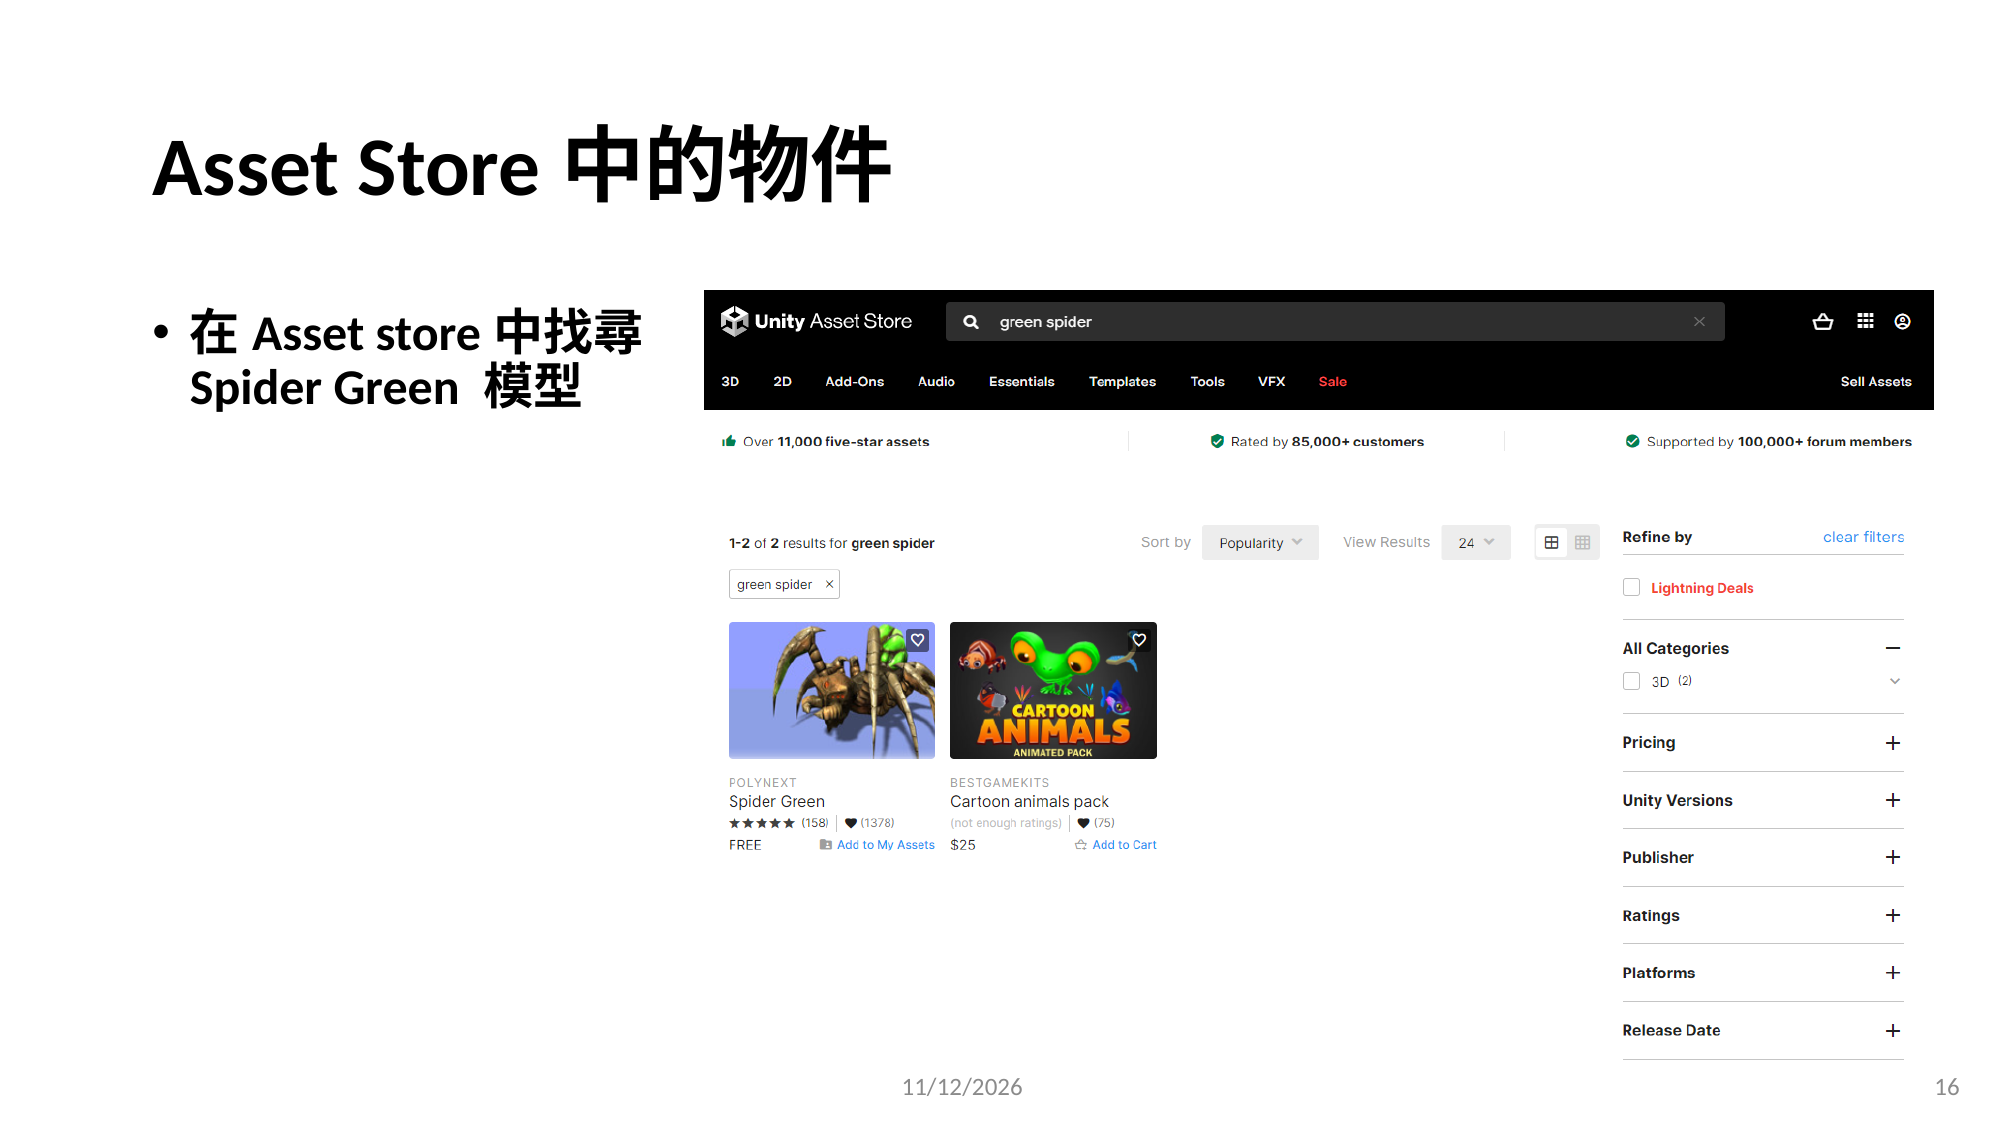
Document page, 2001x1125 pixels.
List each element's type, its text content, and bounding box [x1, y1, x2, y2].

title Asset Store中的物件 [137, 59, 1863, 278]
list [704, 290, 1934, 1067]
slide_number 16 [1524, 1055, 1975, 1116]
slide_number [737, 1067, 1188, 1116]
list 在Asset store中找尋 Spider Green 模型 [137, 299, 704, 1014]
